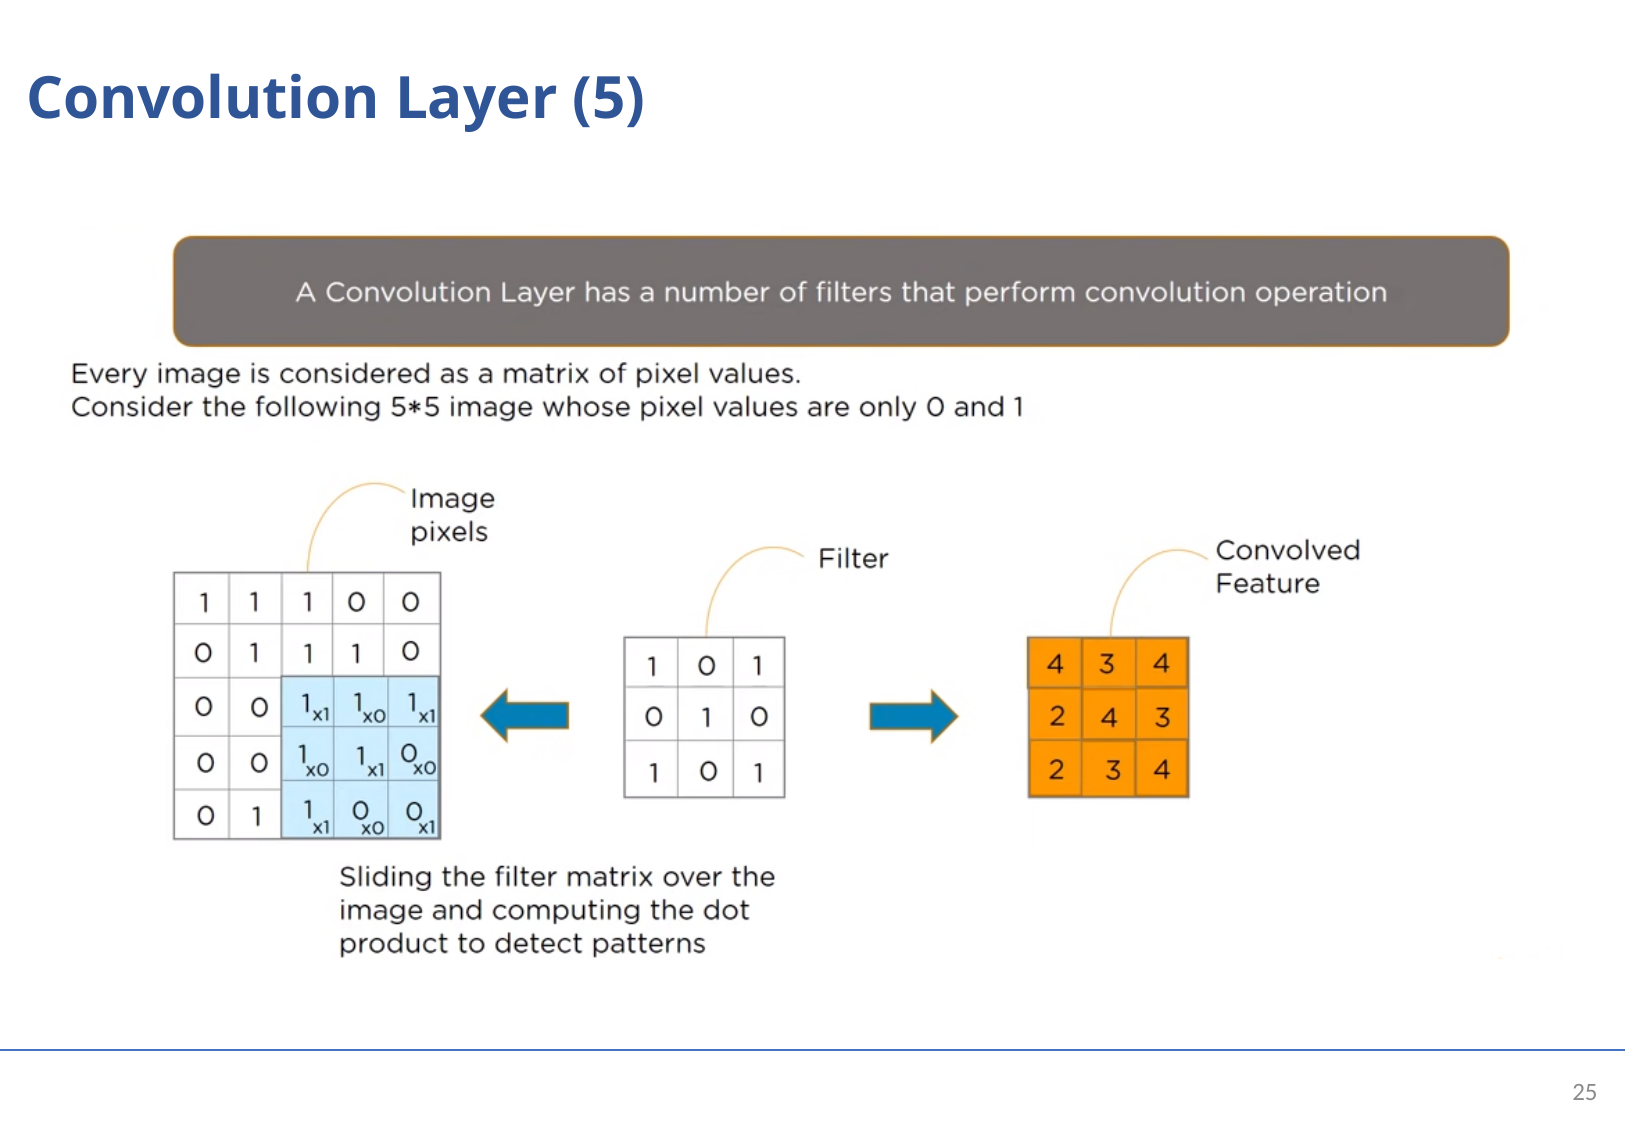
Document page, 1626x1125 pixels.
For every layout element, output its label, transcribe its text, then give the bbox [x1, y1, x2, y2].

slide_number 25 [1552, 1064, 1613, 1117]
title Convolution Layer (5) [26, 26, 1483, 174]
picture [59, 225, 1564, 959]
